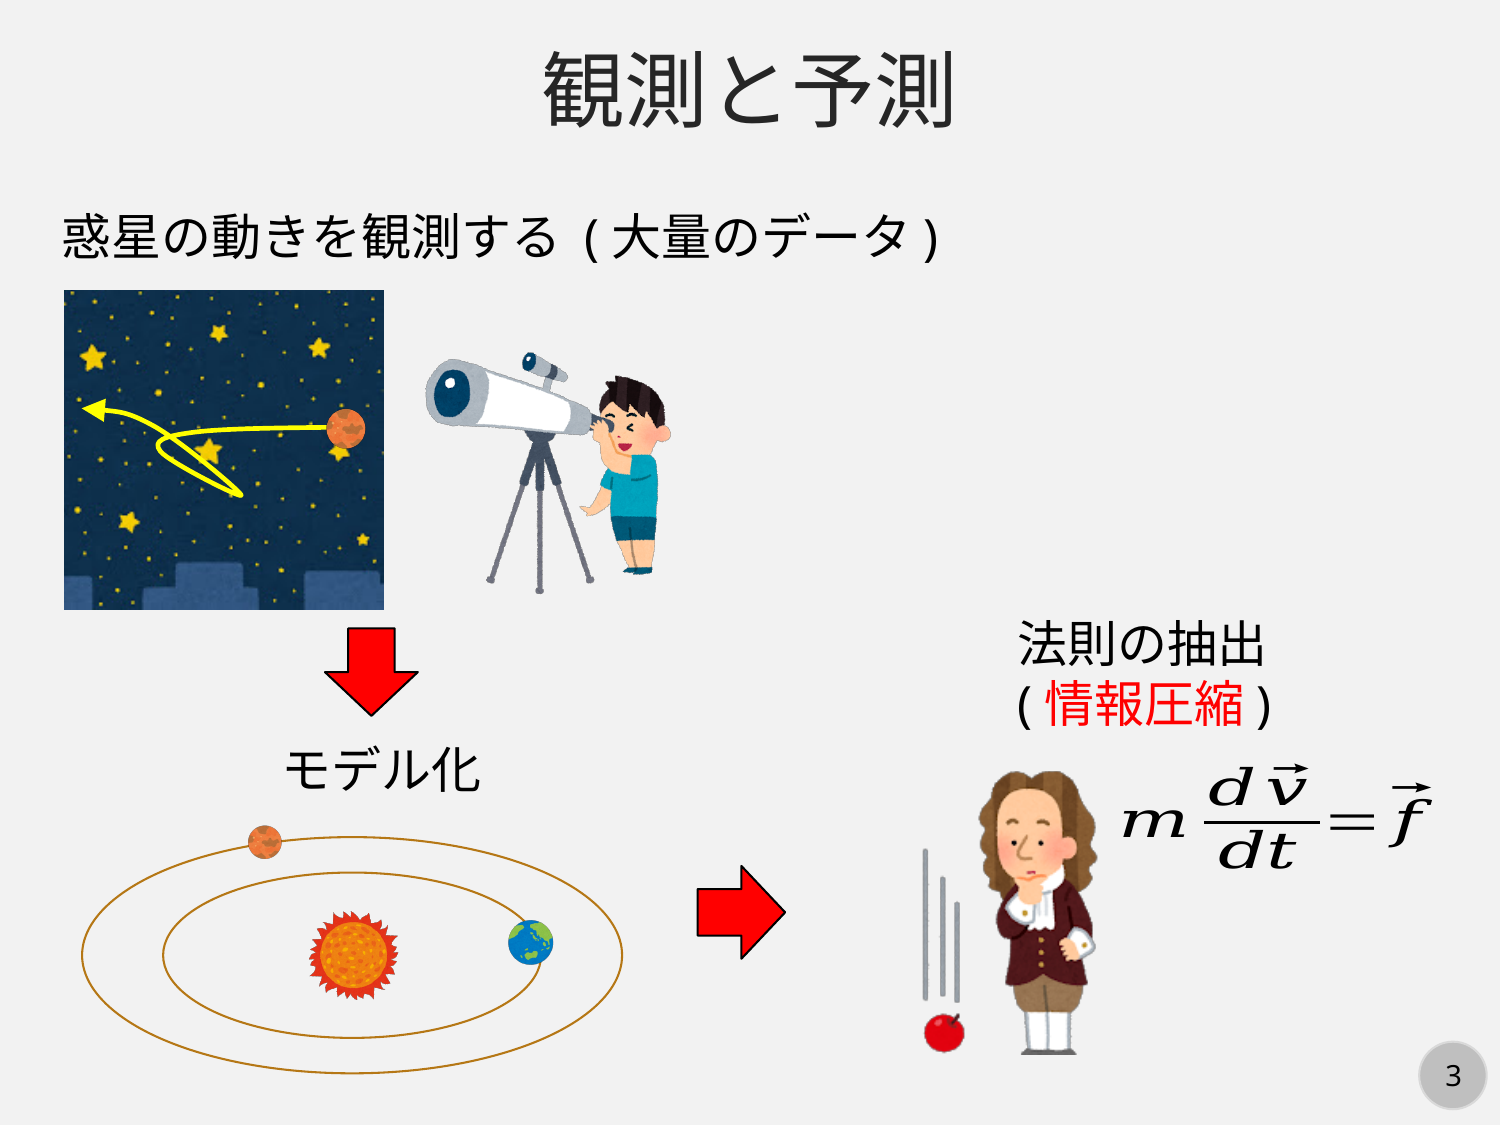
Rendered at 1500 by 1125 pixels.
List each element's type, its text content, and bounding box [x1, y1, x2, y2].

text_box [696, 864, 786, 960]
picture [860, 770, 1145, 1055]
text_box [82, 825, 623, 1074]
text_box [64, 290, 384, 610]
text_box 惑星の動きを観測する (大量のデータ) [46, 197, 954, 273]
list 観測と予測 [0, 31, 1500, 155]
text_box [324, 627, 419, 717]
text_box 法則の抽出 (情報圧縮) [1002, 604, 1287, 740]
picture [419, 349, 674, 598]
text_box モデル化 [266, 731, 497, 806]
